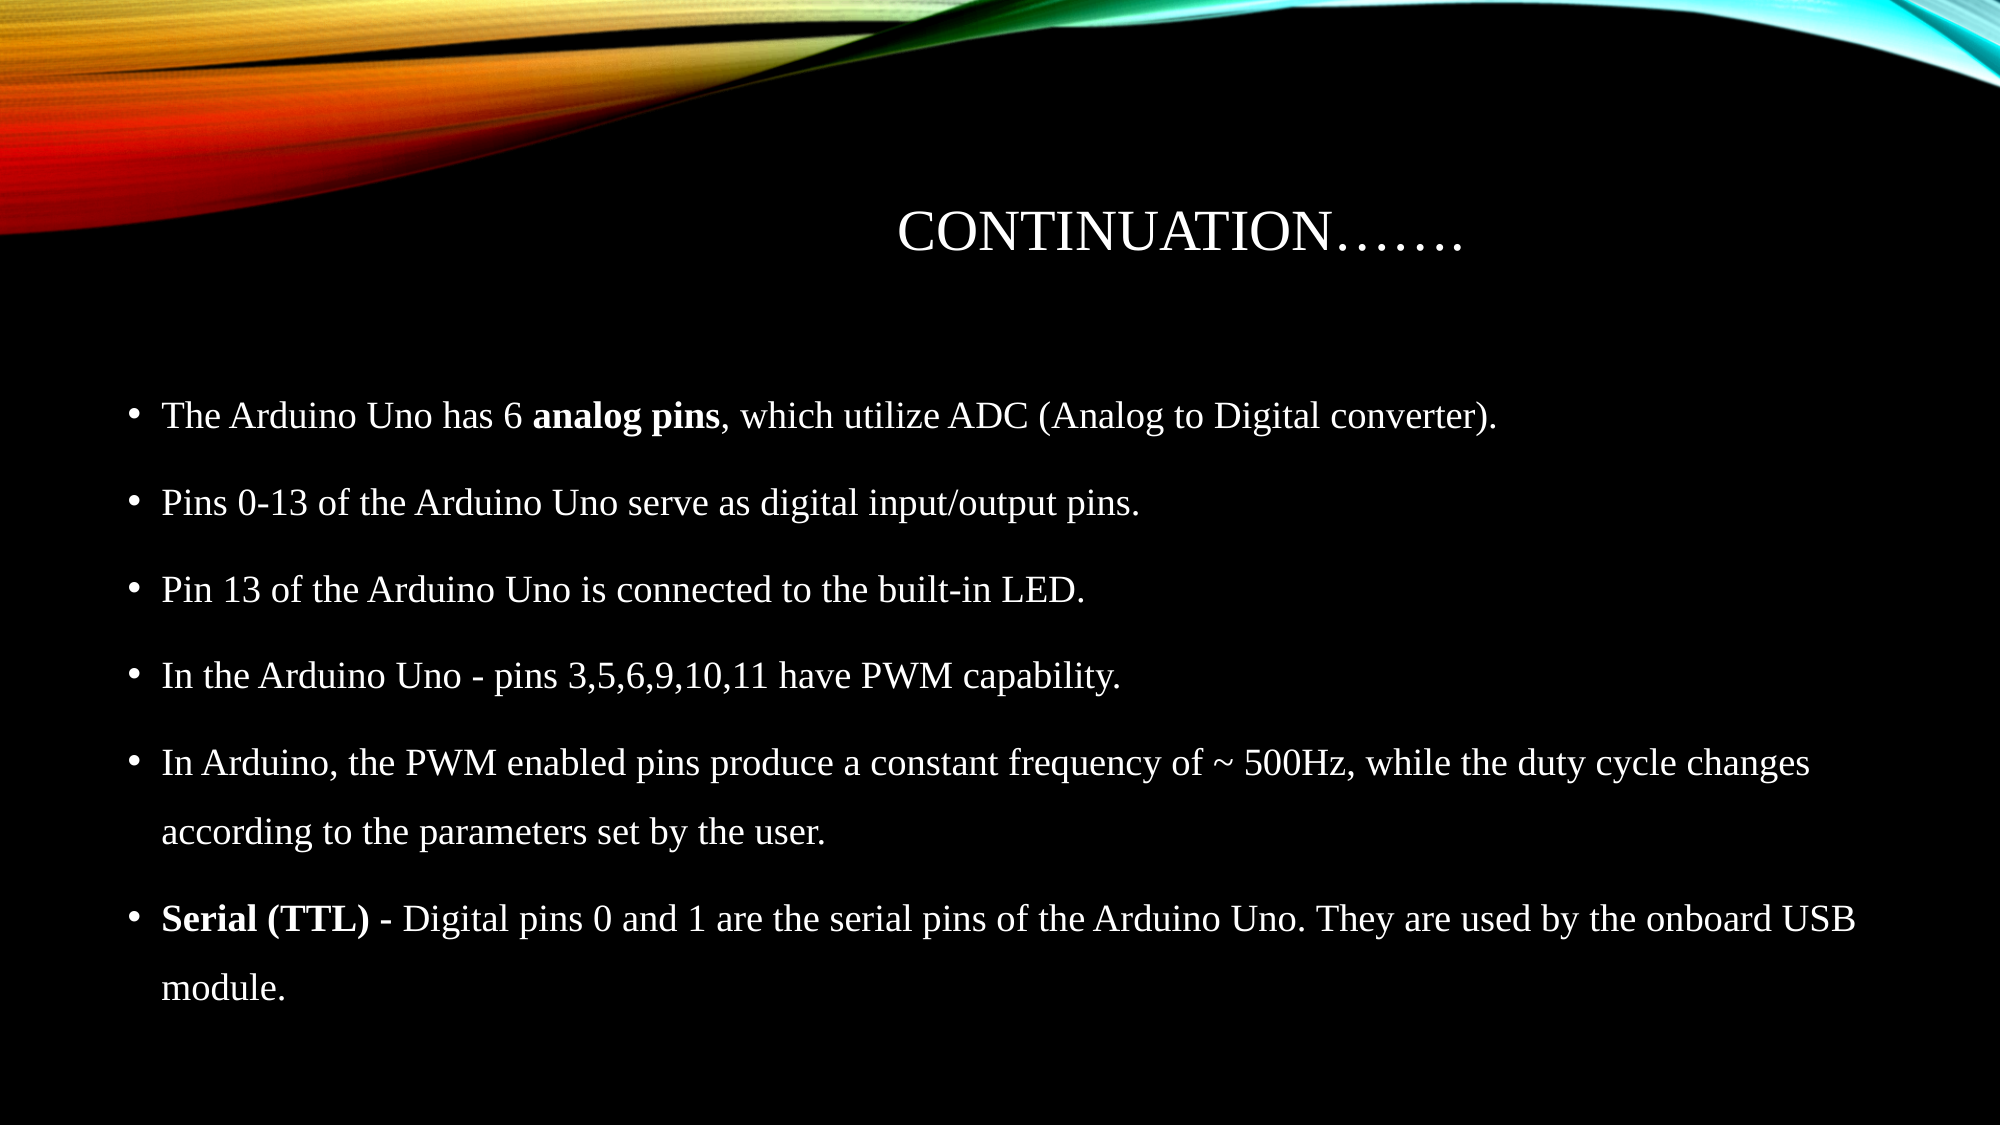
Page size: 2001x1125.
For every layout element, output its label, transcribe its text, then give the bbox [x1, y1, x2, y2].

list The Arduino Uno has 6 analog pins, which utilize ADC (Analog to Digital converter). Pins 0-13 of the Arduino Uno serve as digital input/output pins. Pin 13 of the Arduino Uno is connected to the built-in LED. In the Arduino Uno - pins 3,5,6,9,10,11 have PWM capability. In Arduino, the PWM enabled pins produce a constant frequency of ~ 500Hz, while the duty cycle changes according to the parameters set by the user. Serial (TTL) - Digital pins 0 and 1 are the serial pins of the Arduino Uno. They are used by the onboard USB module. [112, 360, 1888, 1021]
title CONTINUATION……. [474, 125, 1888, 338]
picture [0, 0, 2000, 237]
